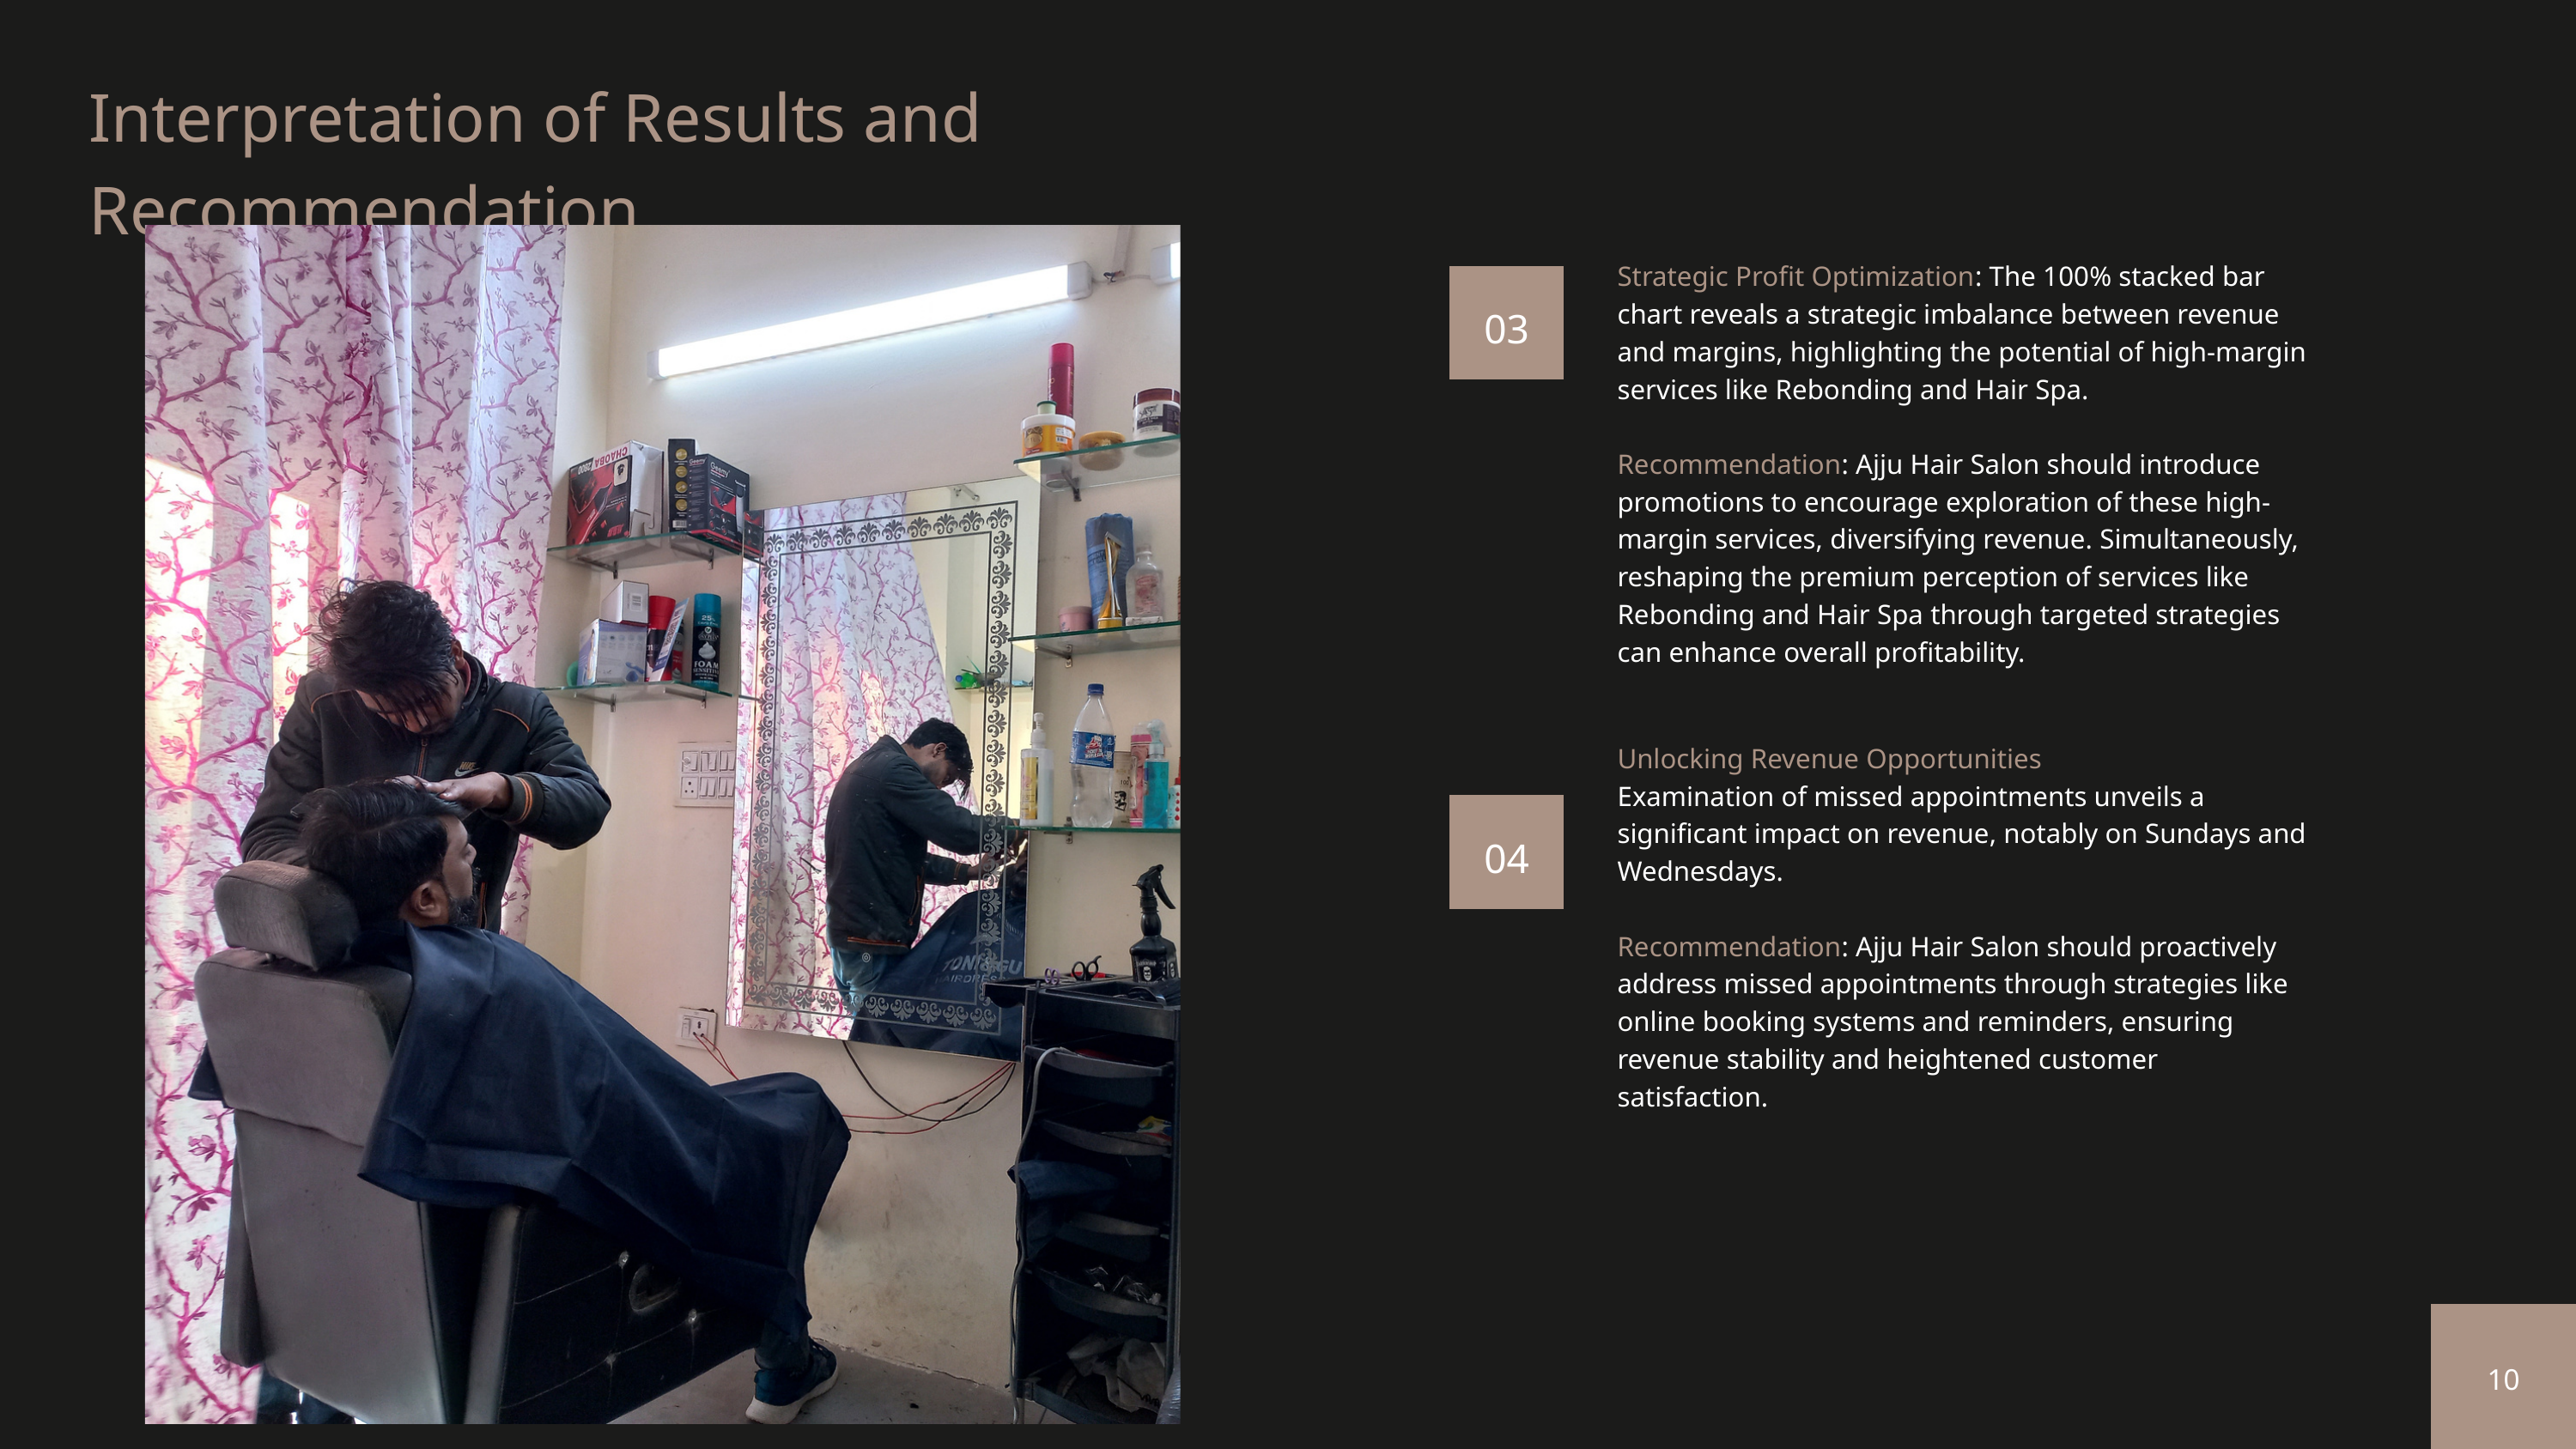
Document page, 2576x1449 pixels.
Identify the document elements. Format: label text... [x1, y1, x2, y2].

text_box Strategic Profit Optimization: The 100% stacked bar chart reveals a strategic imbalance between revenue and margins, highlighting the potential of high-margin services like Rebonding and Hair Spa. Recommendation: Ajju Hair Salon should introduce promotions to encourage exploration of these high-margin services, diversifying revenue. Simultaneously, reshaping the premium perception of services like Rebonding and Hair Spa through targeted strategies can enhance overall profitability. [1617, 179, 2310, 668]
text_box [1449, 794, 1564, 909]
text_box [1449, 265, 1564, 380]
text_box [144, 225, 1181, 1425]
text_box Interpretation of Results and Recommendation [88, 62, 1249, 341]
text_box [2430, 1303, 2576, 1449]
text_box Unlocking Revenue Opportunities Examination of missed appointments unveils a significant impact on revenue, notably on Sundays and Wednesdays. Recommendation: Ajju Hair Salon should proactively address missed appointments through strategies like online booking systems and reminders, ensuring revenue stability and heightened customer satisfaction. [1617, 699, 2310, 1187]
